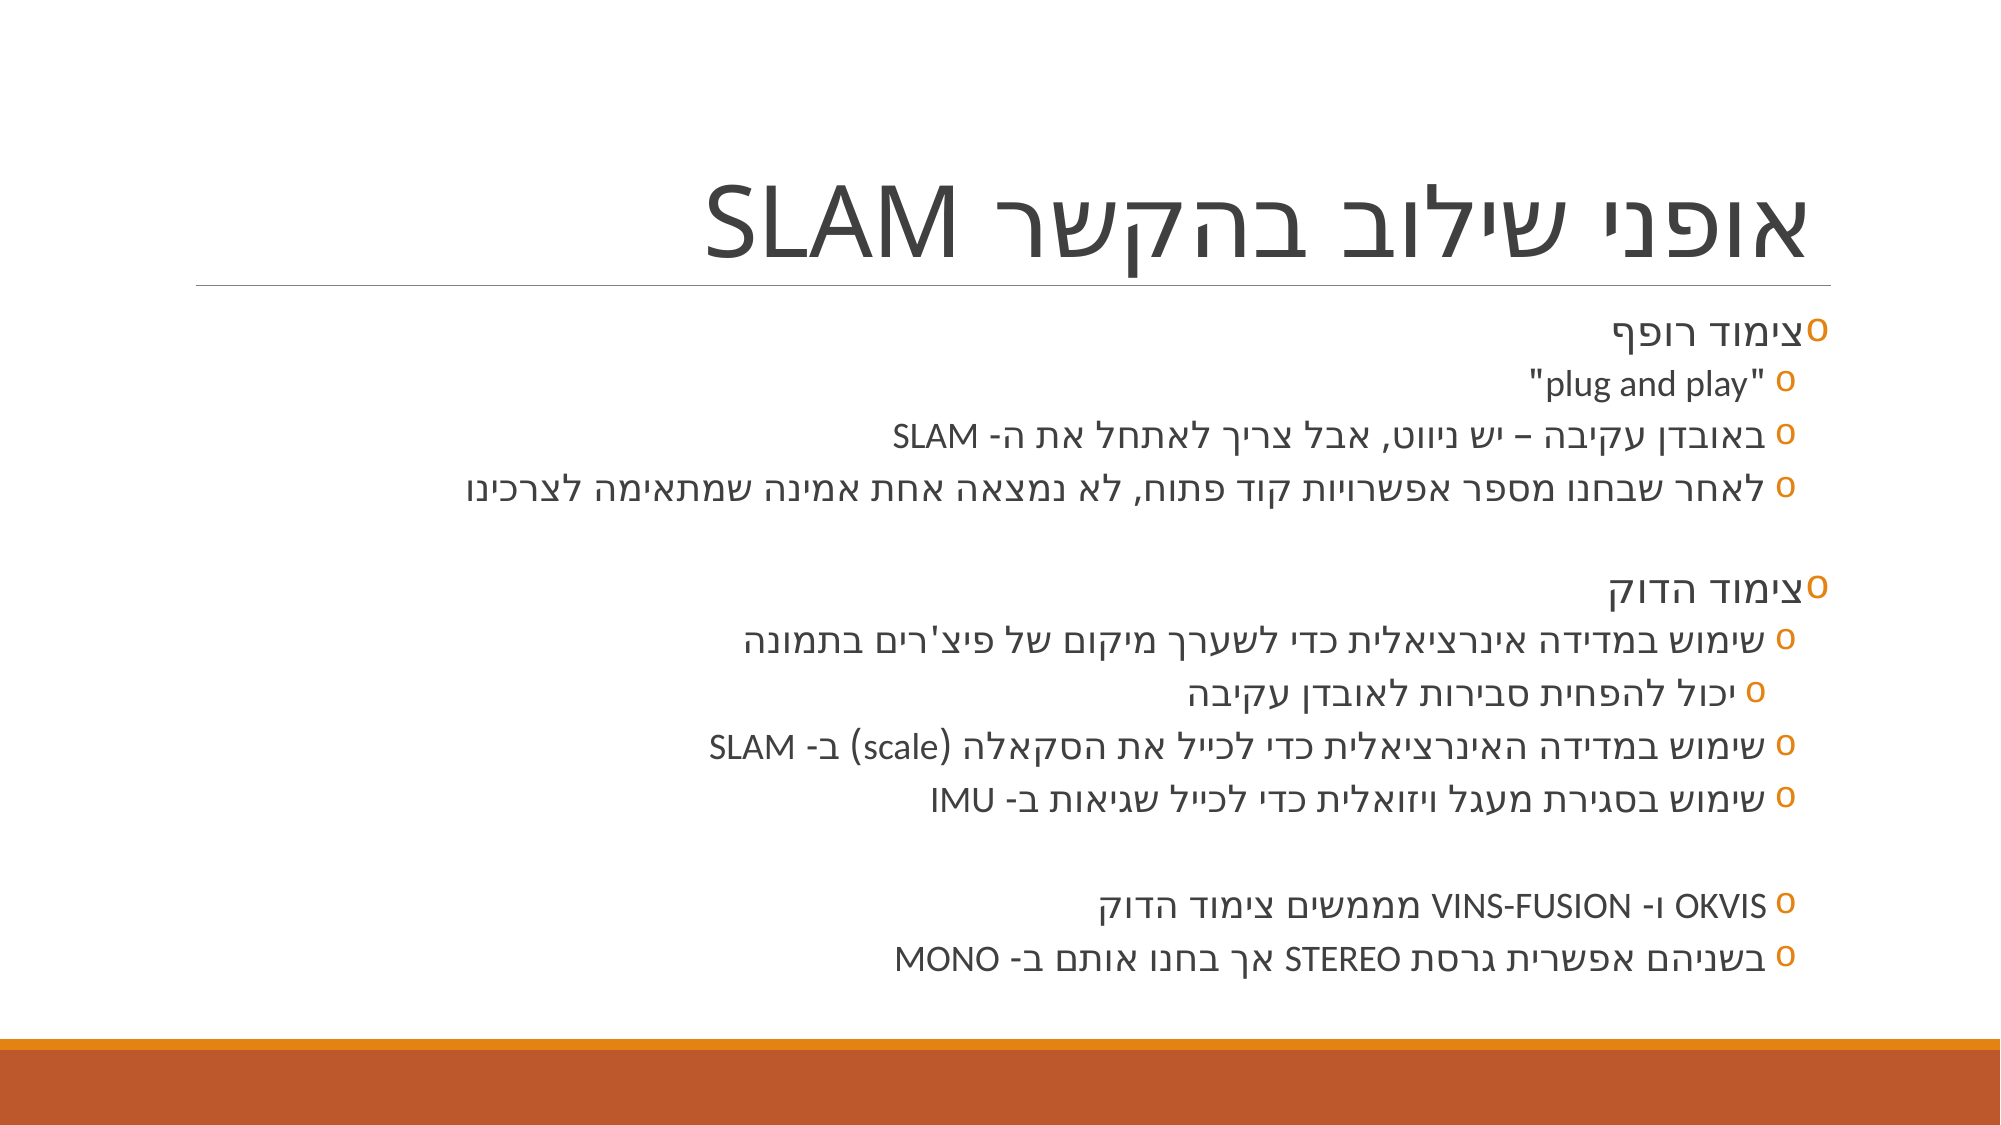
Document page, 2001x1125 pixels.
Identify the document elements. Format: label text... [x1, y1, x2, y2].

text_box צימוד הדוק שימוש במדידה אינרציאלית כדי לשערך מיקום של פיצ'רים בתמונה יכול להפחית סבירות לאובדן עקיבה שימוש במדידה האינרציאלית כדי לכייל את הסקאלה (scale) ב- SLAM שימוש בסגירת מעגל ויזואלית כדי לכייל שגיאות ב- IMU OKVIS ו- VINS-FUSION מממשים צימוד הדוק בשניהם אפשרית גרסת STEREO אך בחנו אותם ב- MONO [179, 560, 1830, 995]
list צימוד רופף "plug and play" באובדן עקיבה – יש ניווט, אבל צריך לאתחל את ה- SLAM לאחר שבחנו מספר אפשרויות קוד פתוח, לא נמצאה אחת אמינה שמתאימה לצרכינו [180, 302, 1830, 527]
title אופני שילוב בהקשר SLAM [180, 47, 1830, 285]
